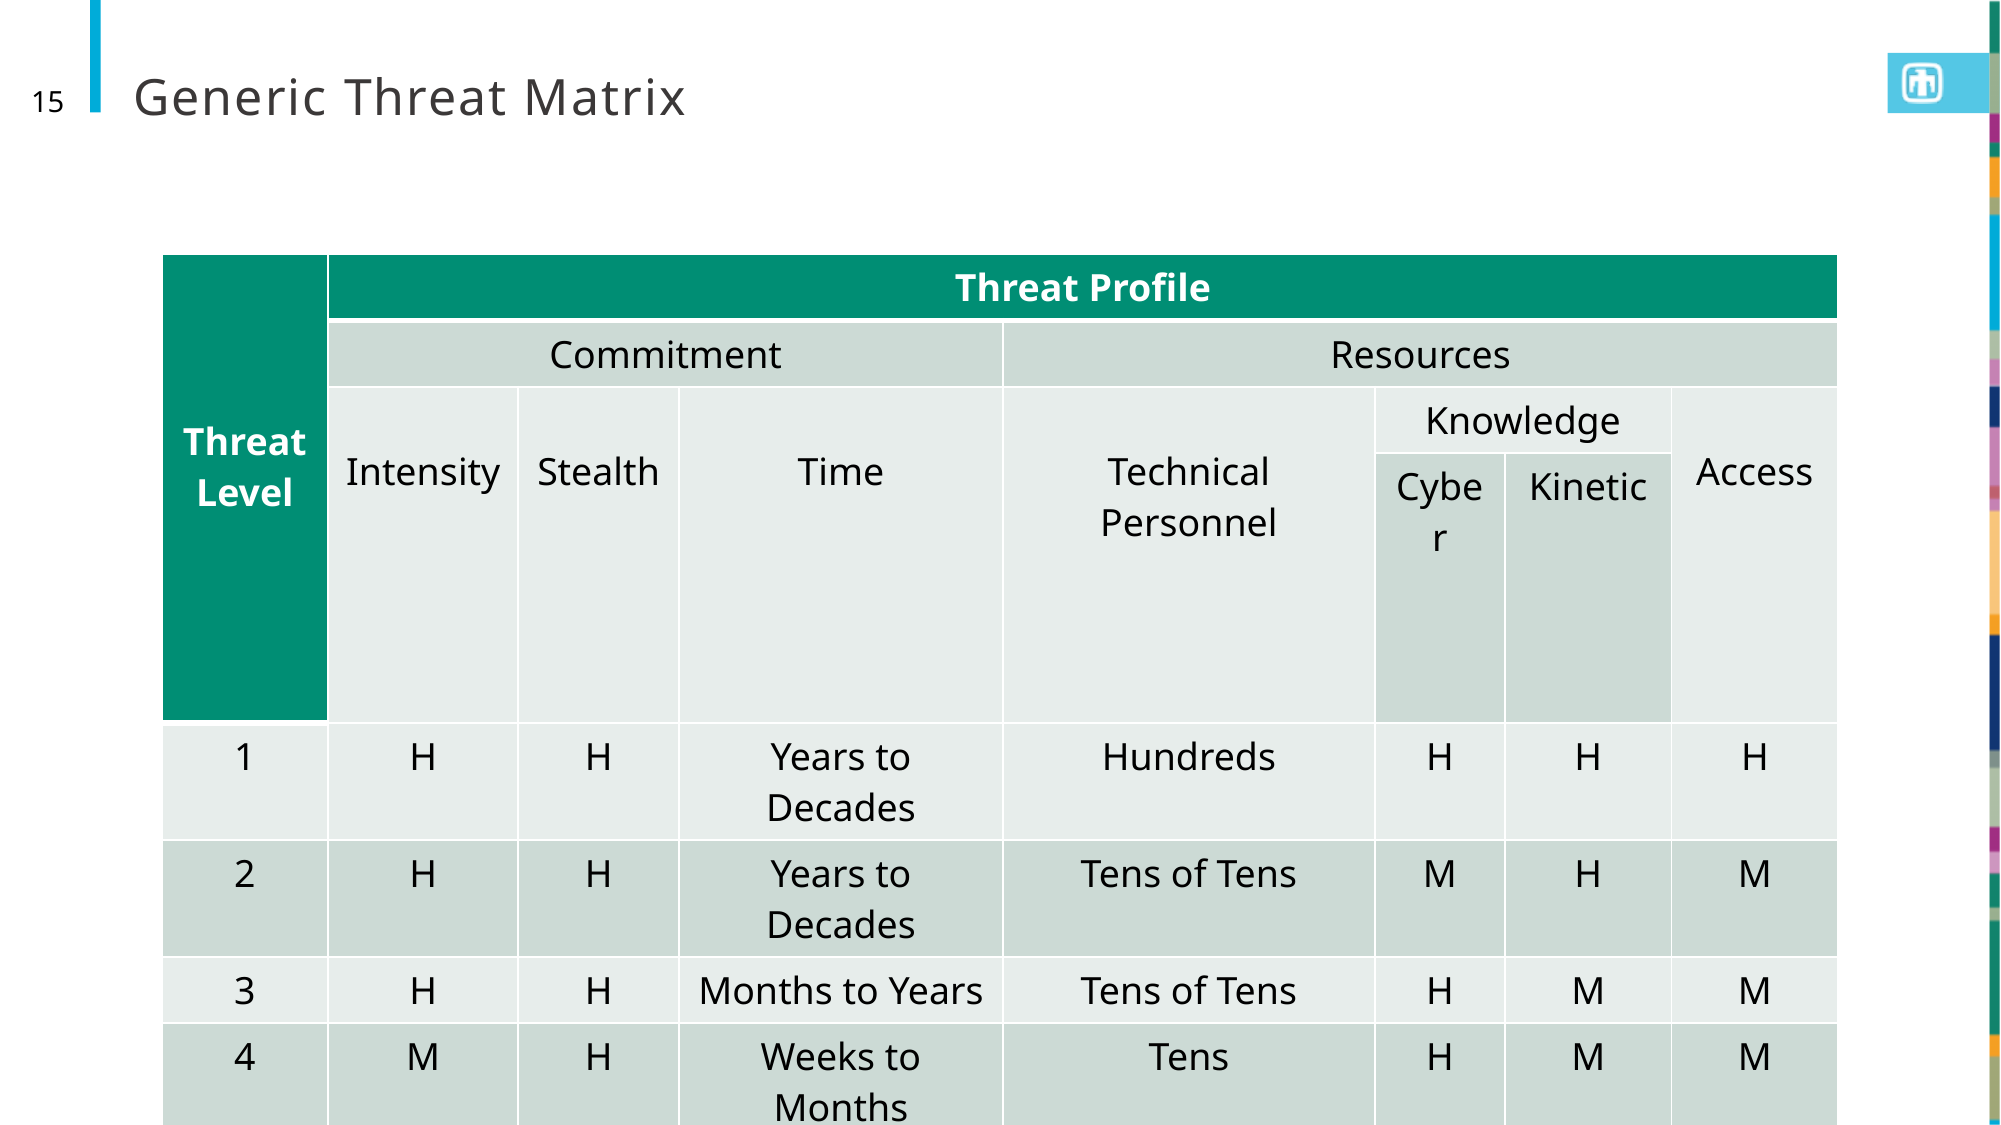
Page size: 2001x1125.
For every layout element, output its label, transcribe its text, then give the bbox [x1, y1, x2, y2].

table_cell M [1672, 958, 1837, 1022]
table_cell M [1672, 1024, 1837, 1125]
table_cell M [329, 1024, 517, 1125]
table_cell H [519, 841, 678, 956]
table_cell Weeks to Months [680, 1024, 1002, 1125]
table_cell Tens [1004, 1024, 1374, 1125]
table_cell Hundreds [1004, 724, 1374, 839]
table_cell Tens of Tens [1004, 841, 1374, 956]
table_cell Time [680, 388, 1002, 722]
table_cell H [1376, 1024, 1504, 1125]
table_cell Knowledge [1376, 388, 1671, 452]
table_cell H [329, 724, 517, 839]
table_cell H [329, 841, 517, 956]
table_cell H [519, 1024, 678, 1125]
table_cell Years to Decades [680, 841, 1002, 956]
table_cell M [1506, 1024, 1671, 1125]
table_cell Tens of Tens [1004, 958, 1374, 1022]
table_cell Months to Years [680, 958, 1002, 1022]
table_cell 3 [163, 958, 327, 1022]
table_header Threat Level [163, 255, 327, 720]
table_cell Cyber [1376, 454, 1504, 722]
table_cell Intensity [329, 388, 517, 722]
table_cell Kinetic [1506, 454, 1671, 722]
table_cell H [1376, 724, 1504, 839]
picture [1990, 330, 1999, 1120]
table_cell 1 [163, 726, 327, 839]
title Generic Threat Matrix [118, 39, 1769, 133]
table_cell M [1376, 841, 1504, 956]
table_cell M [1672, 841, 1837, 956]
table_cell Technical Personnel [1004, 388, 1374, 722]
picture [1990, 1, 1999, 215]
table_cell 4 [163, 1024, 327, 1125]
table_cell Resources [1004, 323, 1837, 386]
slide_number 15 [10, 73, 80, 133]
table_cell M [1506, 958, 1671, 1022]
table_cell H [1506, 841, 1671, 956]
table_cell H [1672, 724, 1837, 839]
table_cell H [519, 724, 678, 839]
table_cell 2 [163, 841, 327, 956]
table_cell H [1376, 958, 1504, 1022]
table_cell H [1506, 724, 1671, 839]
table_header Threat Profile [329, 255, 1837, 318]
table_cell H [329, 958, 517, 1022]
table_cell Access [1672, 388, 1837, 722]
table_cell Stealth [519, 388, 678, 722]
table_cell H [519, 958, 678, 1022]
table_cell Commitment [329, 323, 1002, 386]
picture [1901, 62, 1944, 104]
table_cell Years to Decades [680, 724, 1002, 839]
